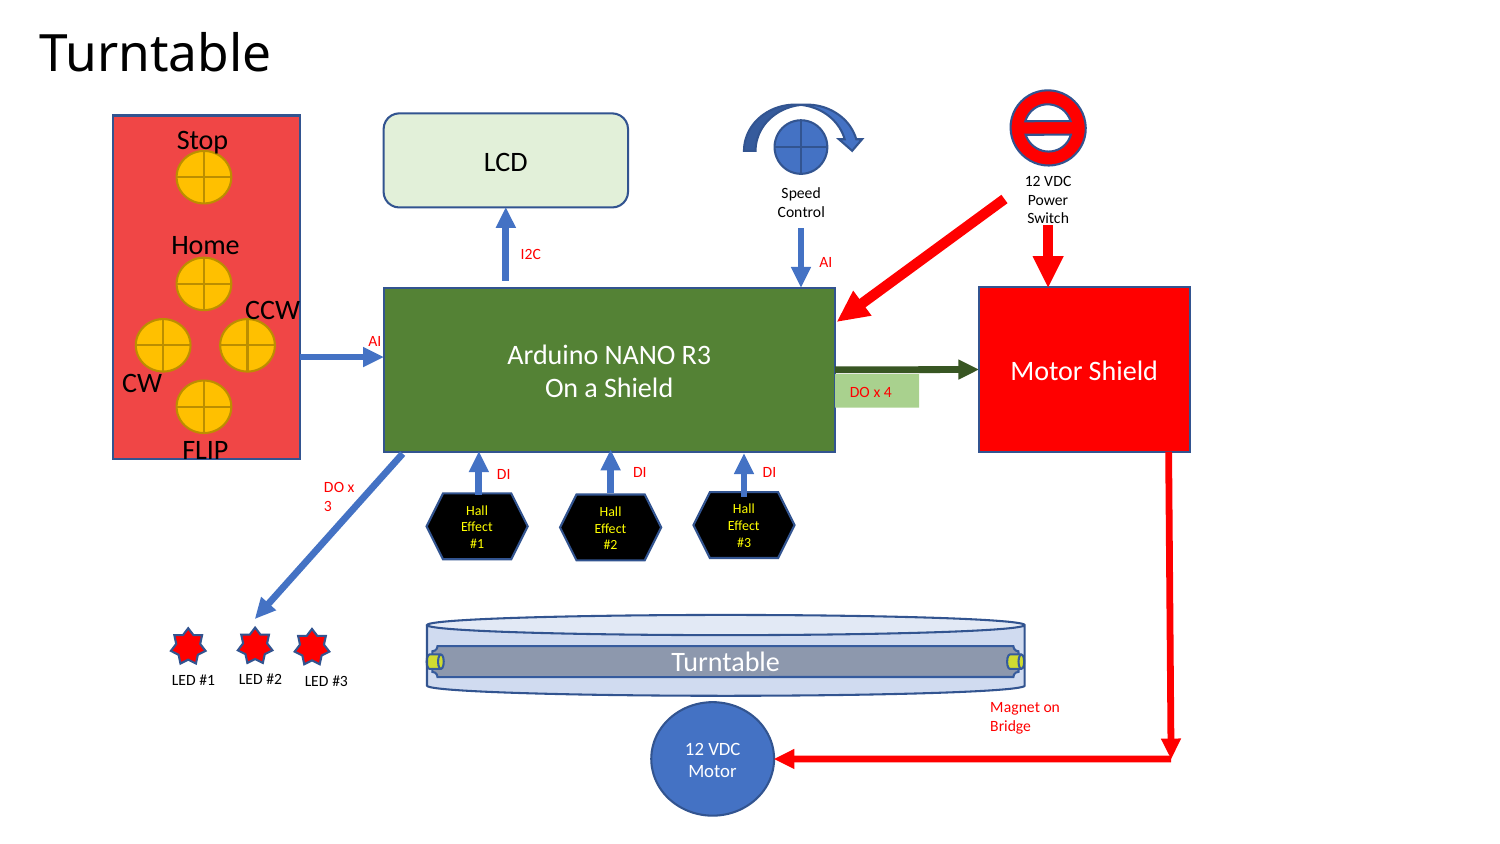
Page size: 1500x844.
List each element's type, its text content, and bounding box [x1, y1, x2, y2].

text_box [774, 287, 1190, 759]
text_box DI [482, 456, 530, 490]
text_box DI [618, 454, 666, 488]
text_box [107, 114, 413, 474]
text_box AI [804, 244, 837, 279]
text_box Hall Effect #3 [692, 491, 774, 560]
title Turntable [24, 19, 1319, 90]
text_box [837, 90, 1092, 322]
text_box DI [747, 454, 774, 488]
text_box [383, 287, 774, 452]
text_box Hall Effect #1 [425, 492, 529, 561]
text_box 12 VDC Motor [650, 701, 776, 817]
text_box Hall Effect #2 [558, 493, 663, 562]
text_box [383, 113, 629, 281]
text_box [743, 104, 837, 229]
text_box Turntable [425, 613, 774, 697]
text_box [156, 453, 403, 698]
